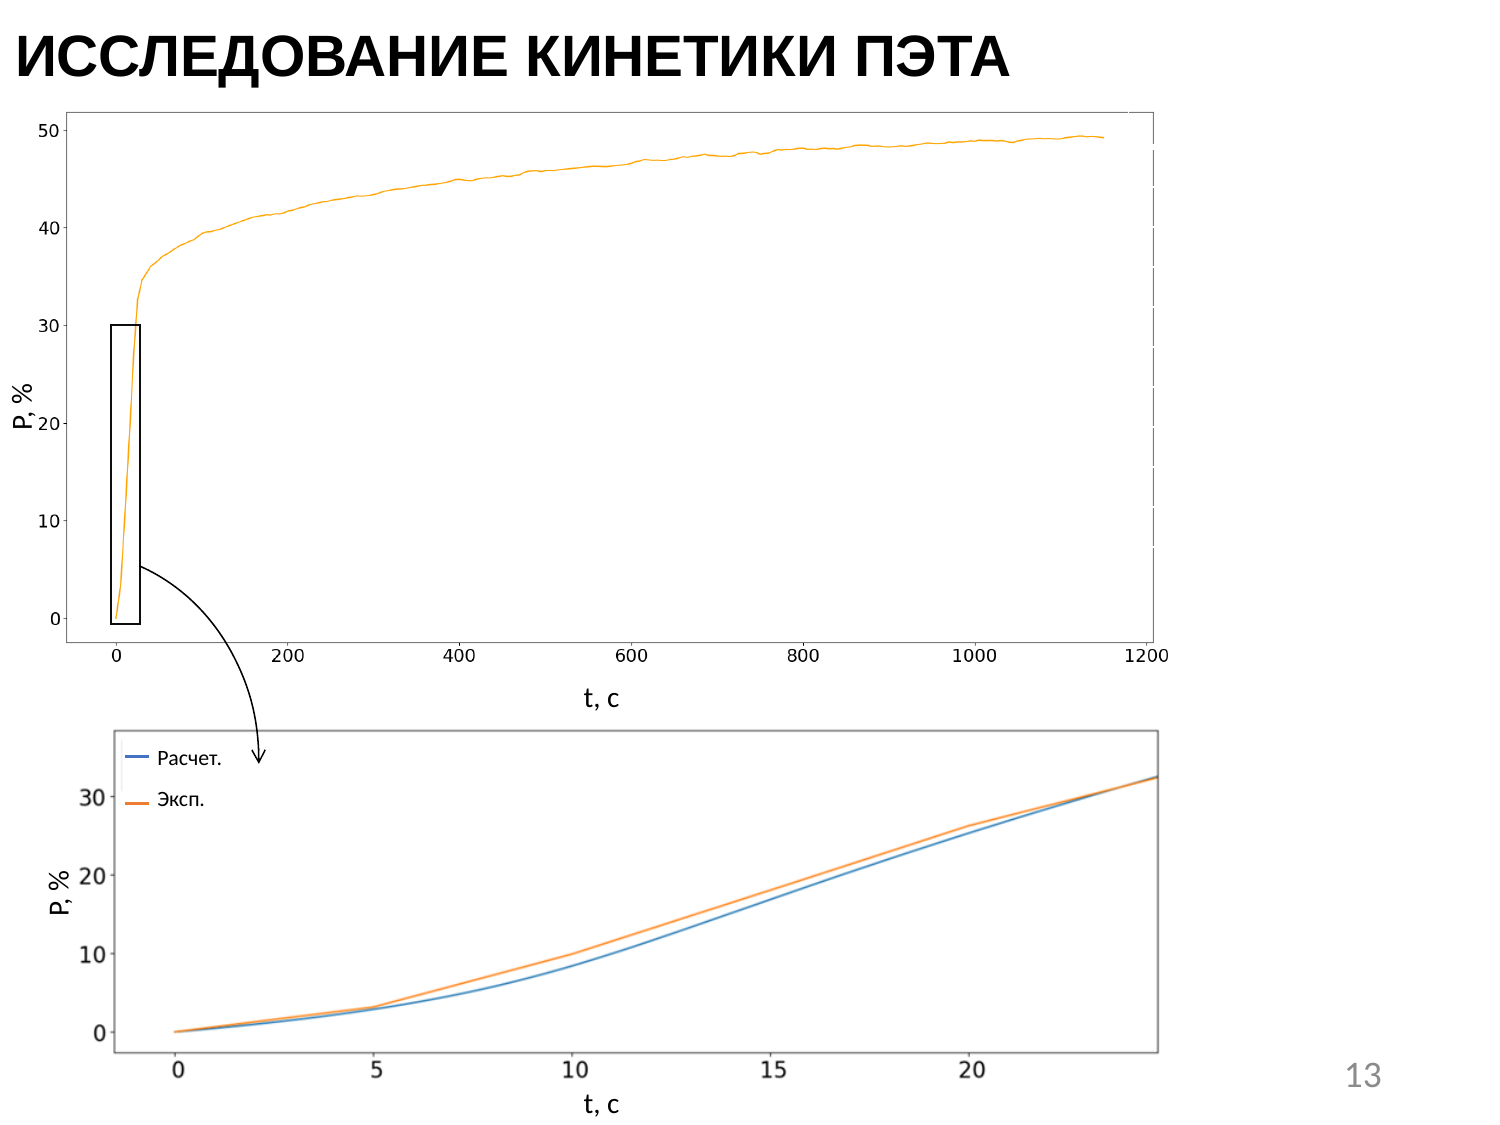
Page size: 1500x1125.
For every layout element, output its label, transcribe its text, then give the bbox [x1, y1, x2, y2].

text_box P, % [0, 369, 32, 445]
text_box P, % [31, 855, 70, 932]
text_box [86, 672, 256, 717]
title Исследование кинетики ПЭТА [0, 0, 1500, 115]
text_box t, с [568, 672, 635, 717]
text_box t, с [568, 1086, 635, 1125]
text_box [122, 736, 242, 820]
slide_number 13 [1059, 1042, 1397, 1103]
picture [70, 717, 1164, 1086]
picture [32, 104, 1177, 672]
